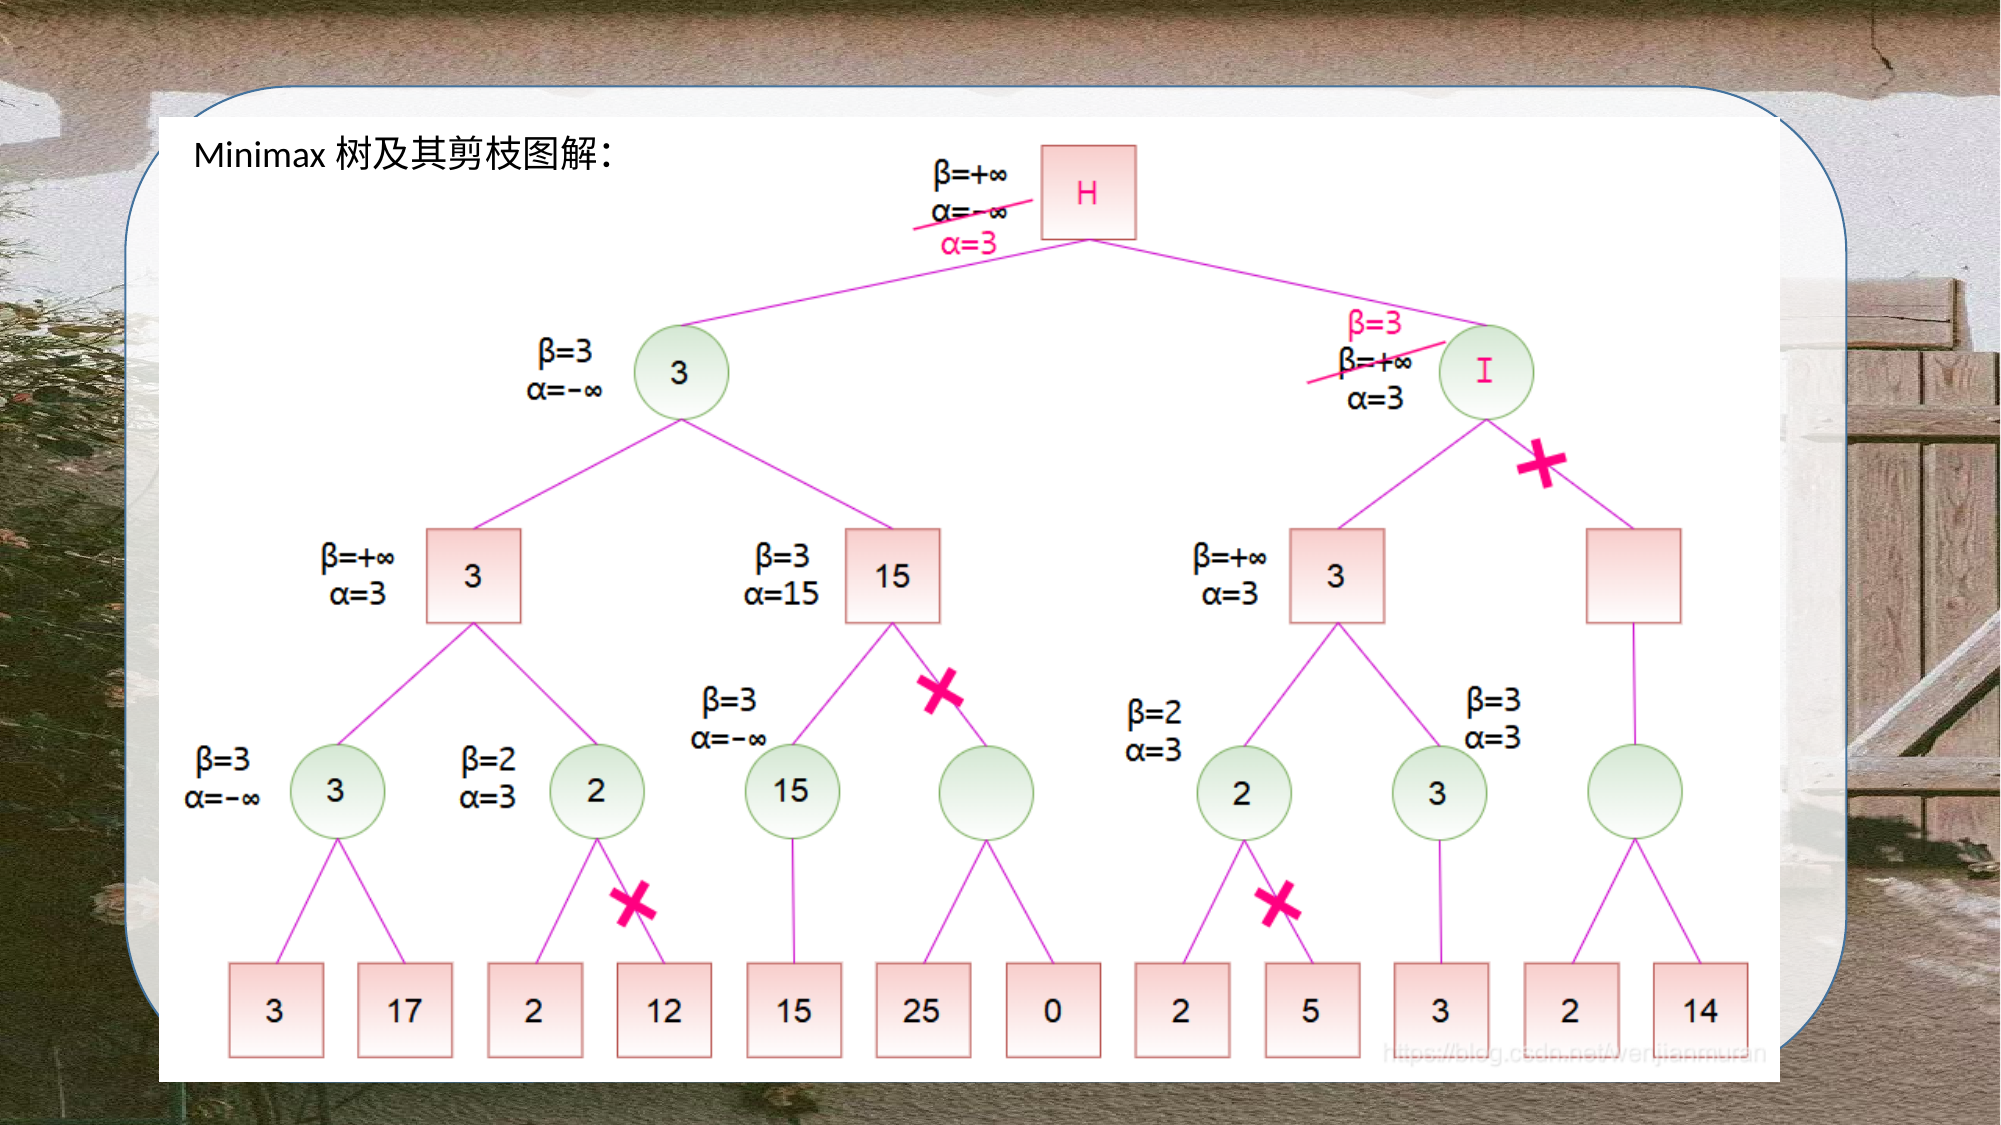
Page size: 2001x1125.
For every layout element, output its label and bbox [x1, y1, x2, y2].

picture [0, 0, 2001, 1125]
text_box [1781, 119, 1848, 1049]
text_box [124, 150, 159, 1018]
text_box [193, 85, 1779, 117]
